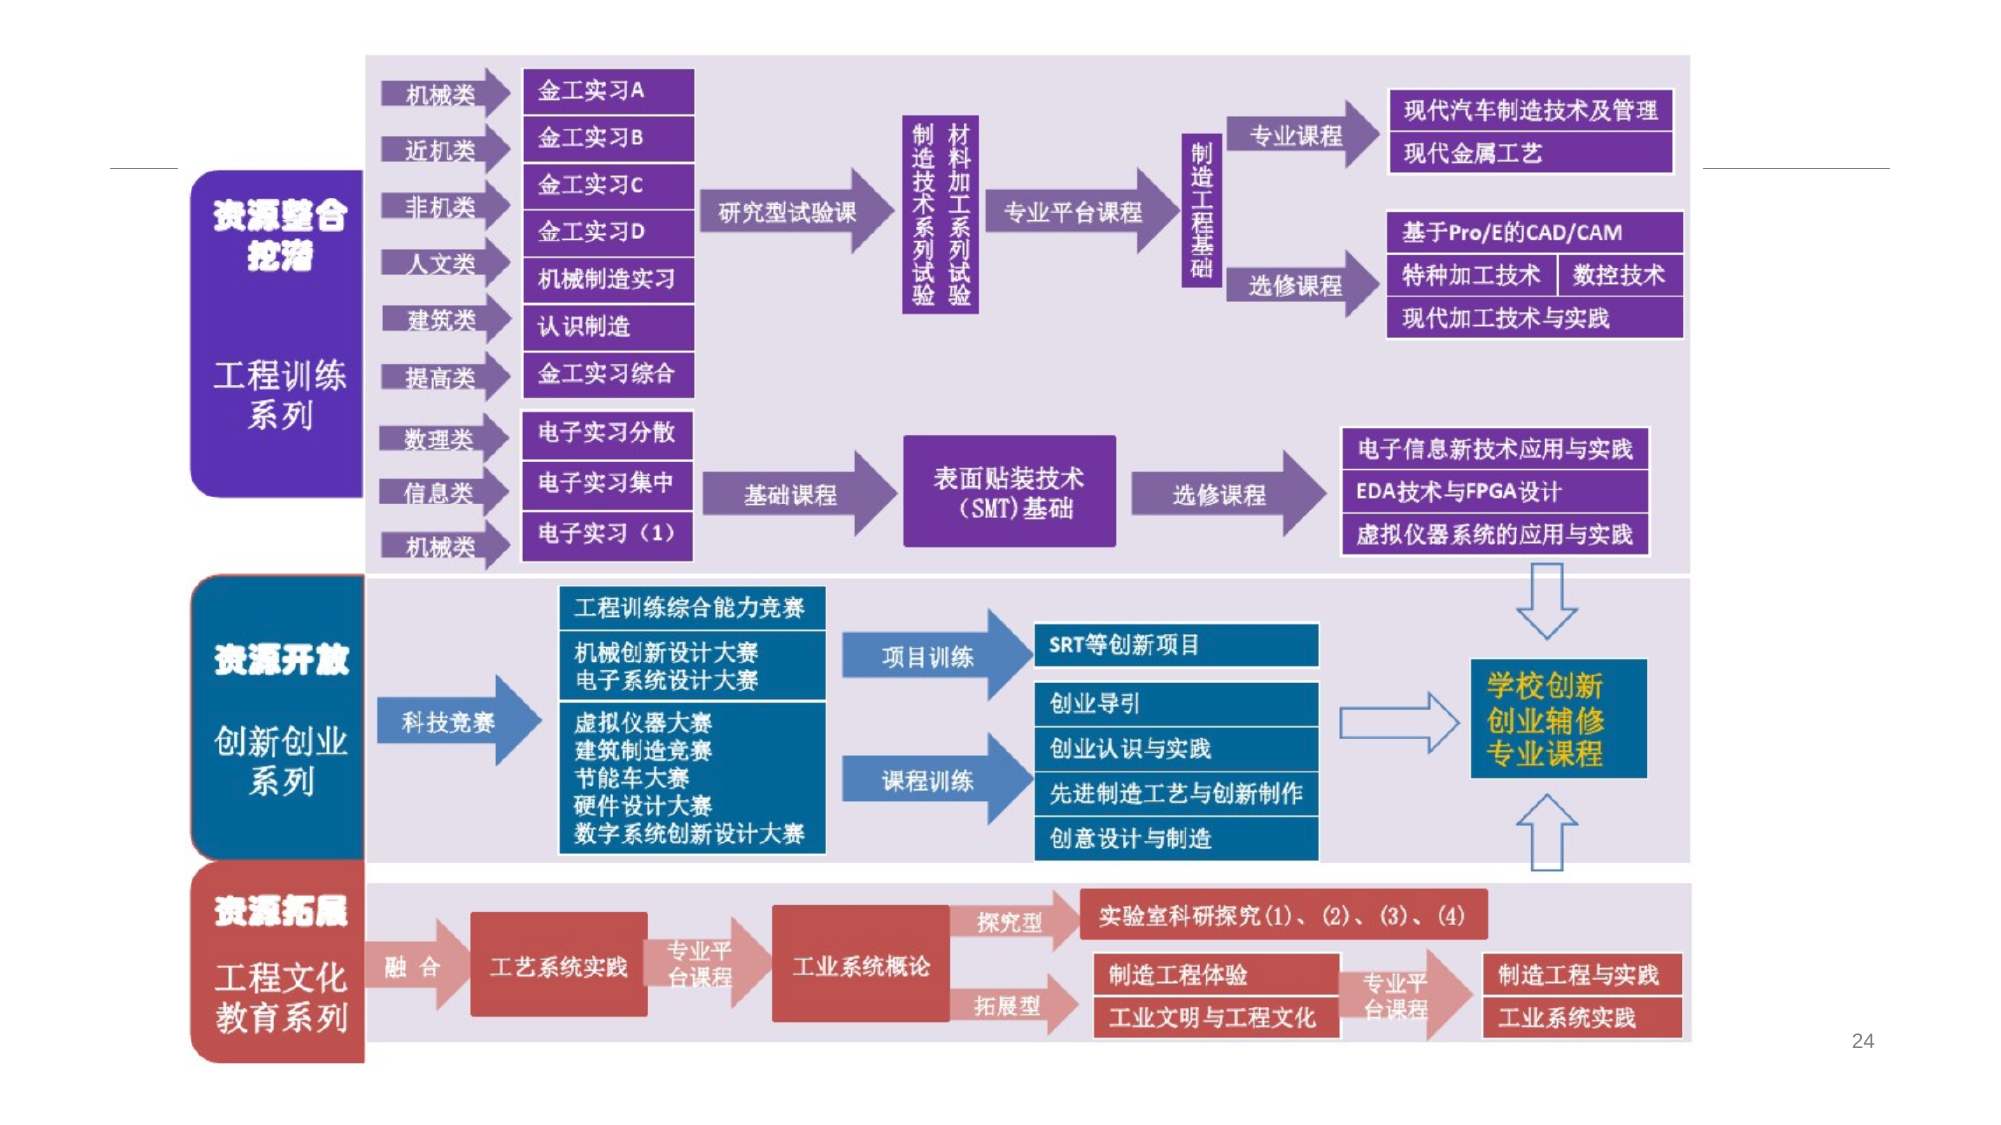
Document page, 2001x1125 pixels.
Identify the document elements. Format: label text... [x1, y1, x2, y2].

picture [178, 33, 1703, 1077]
slide_number 24 [1703, 1023, 1890, 1058]
